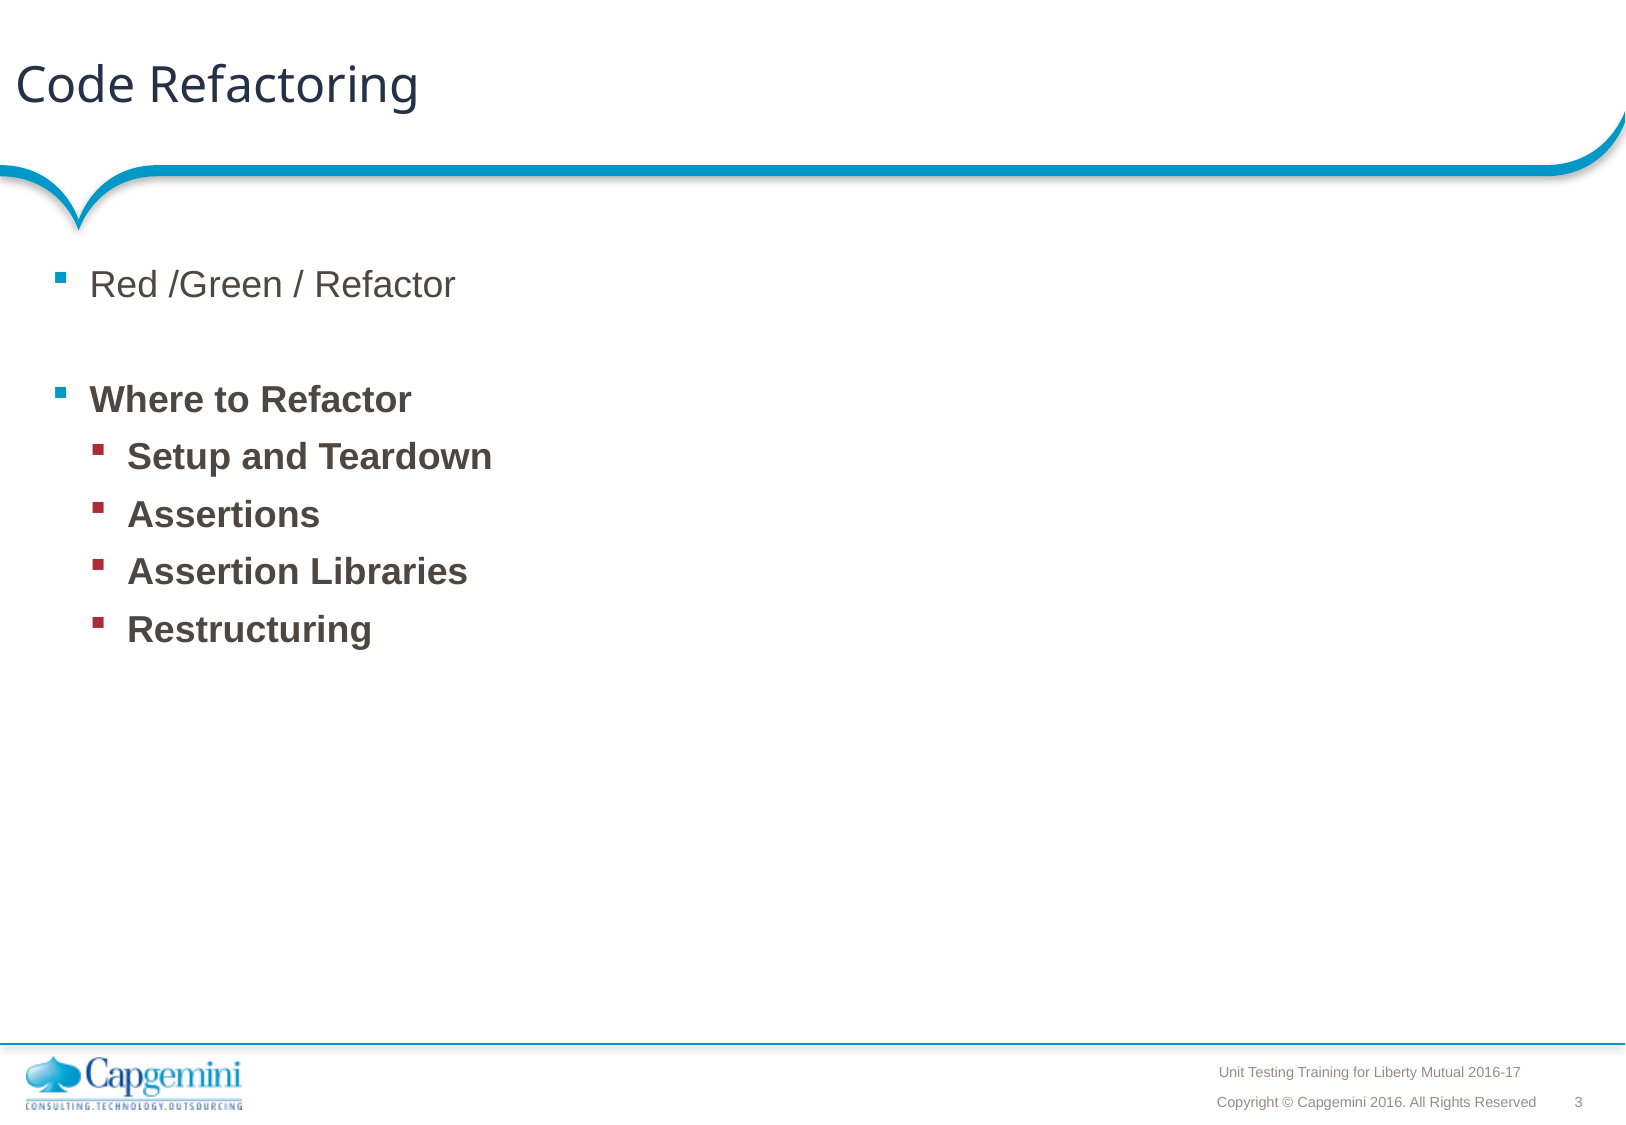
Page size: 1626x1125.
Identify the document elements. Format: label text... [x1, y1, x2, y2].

picture [26, 1056, 242, 1110]
title Code Refactoring [0, 0, 1625, 165]
list Red /Green / Refactor Where to Refactor Setup and Teardown Assertions Assertion Libraries Restructuring [52, 247, 1573, 1000]
